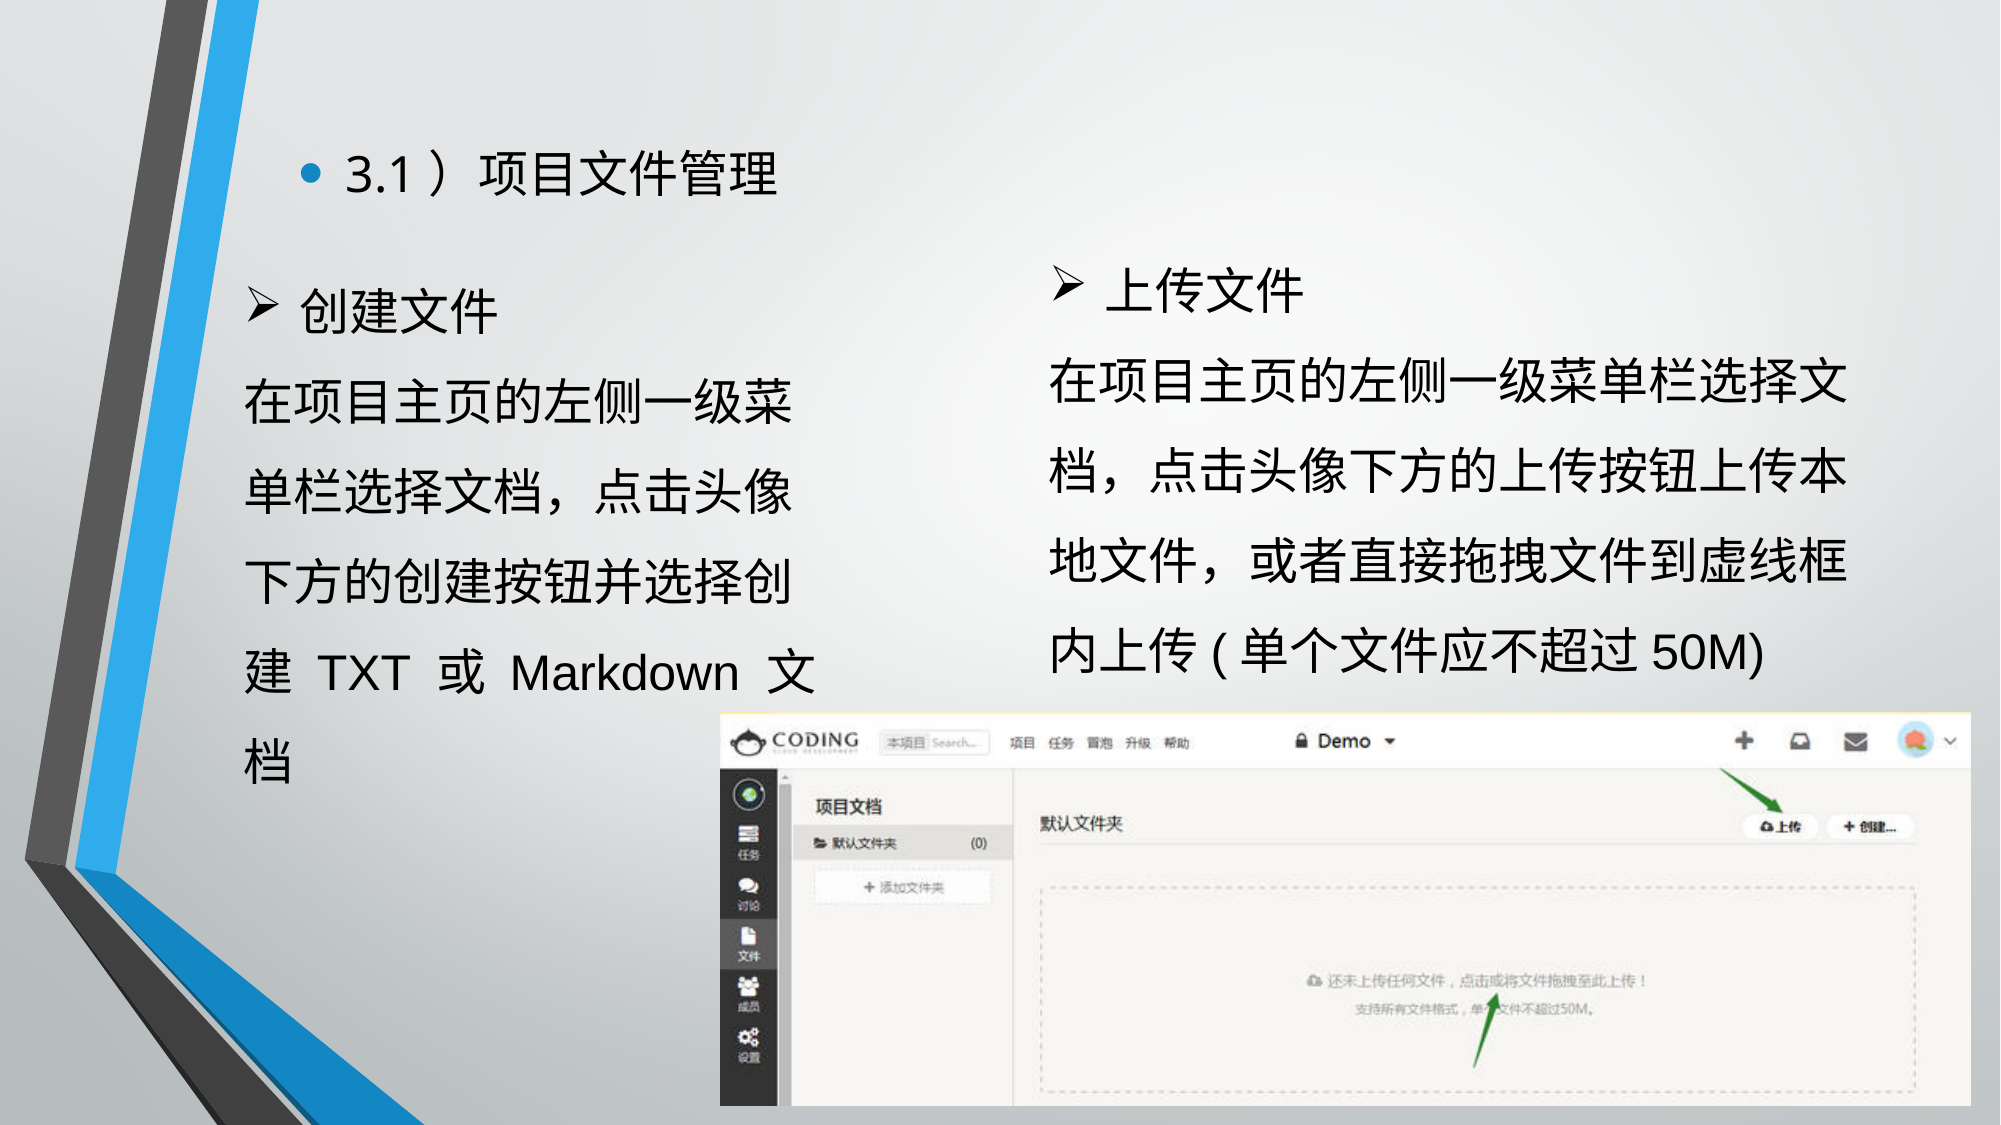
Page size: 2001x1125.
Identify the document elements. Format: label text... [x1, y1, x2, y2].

text_box 上传文件 在项目主页的左侧一级菜单栏选择文档，点击头像下方的上传按钮上传本地文件，或者直接拖拽文件到虚线框内上传(单个文件应不超过50M) [1033, 221, 1886, 687]
picture [720, 712, 1971, 1106]
list 3.1）项目文件管理 [283, 102, 979, 244]
text_box 创建文件 在项目主页的左侧一级菜单栏选择文档，点击头像下方的创建按钮并选择创建 TXT 或 Markdown 文档 [228, 243, 836, 799]
